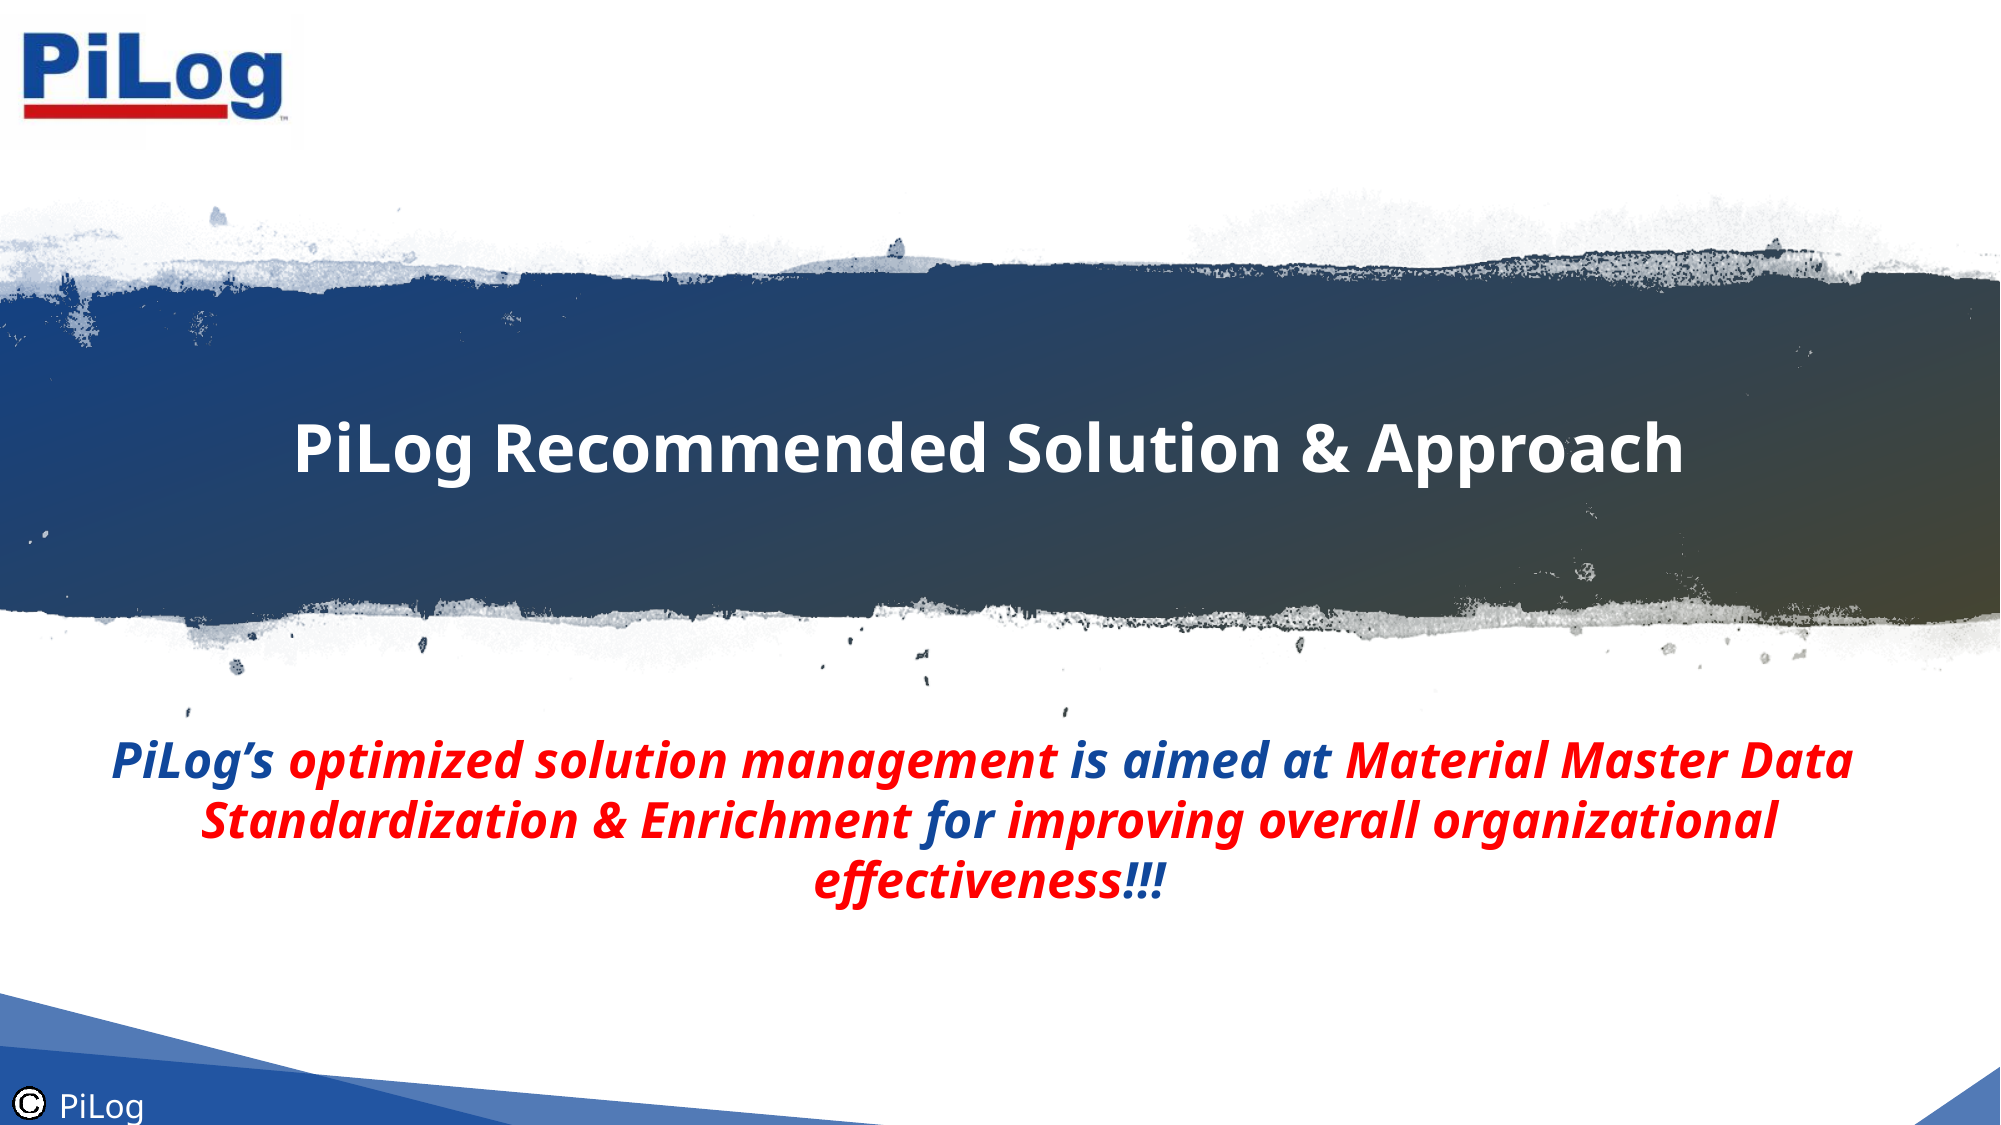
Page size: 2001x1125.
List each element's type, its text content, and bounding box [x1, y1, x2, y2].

picture [12, 1086, 43, 1120]
slide_number PiLog [43, 1086, 403, 1124]
text_box PiLog’s optimized solution management is aimed at Material Master Data Standardization & Enrichment for improving overall organizational effectiveness!!! [92, 784, 1887, 852]
picture [0, 0, 2000, 734]
